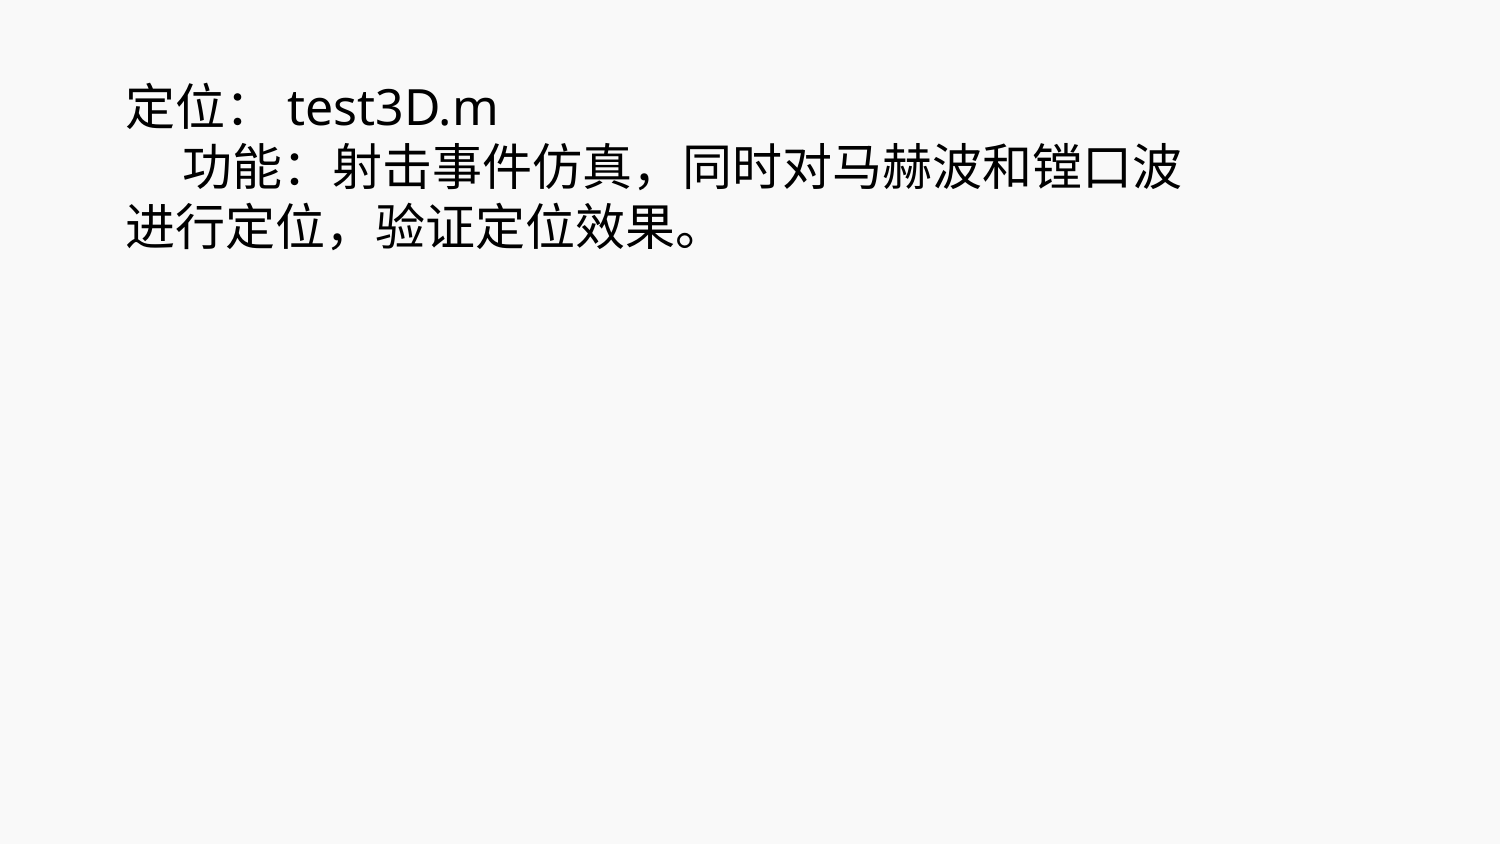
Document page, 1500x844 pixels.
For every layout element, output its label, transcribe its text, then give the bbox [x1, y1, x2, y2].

text_box 定位：test3D.m 功能：射击事件仿真，同时对马赫波和镗口波进行定位，验证定位效果。 [110, 68, 1220, 803]
